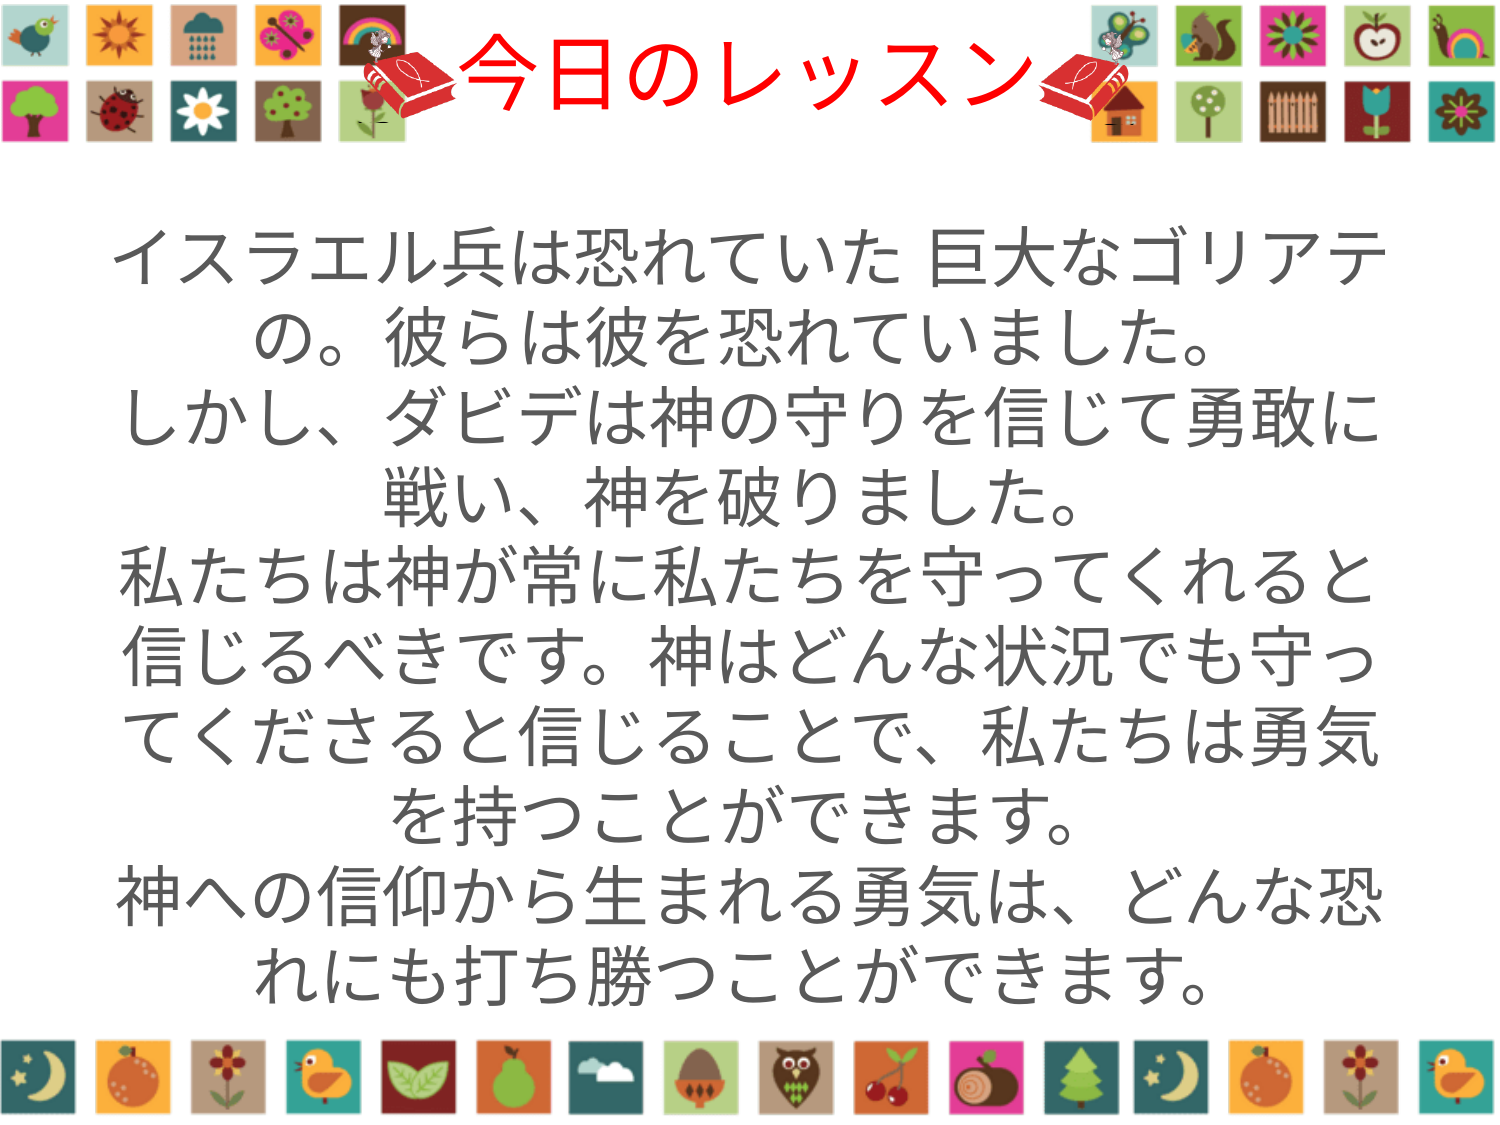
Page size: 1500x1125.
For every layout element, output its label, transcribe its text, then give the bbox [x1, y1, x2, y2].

text_box 今日のレッスン [427, 13, 1078, 129]
picture [1006, 3, 1500, 150]
text_box イスラエル兵は恐れていた 巨大なゴリアテの。彼らは彼を恐れていました。 しかし、ダビデは神の守りを信じて勇敢に戦い、神を破りました。 私たちは神が常に私たちを守ってくれると信じるべきです。神はどんな状況でも守ってくださると信じることで、私たちは勇気を持つことができます。 神への信仰から生まれる勇気は、どんな恐れにも打ち勝つことができます。 [76, 208, 1424, 1023]
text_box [0, 1028, 1500, 1118]
picture [0, 3, 489, 150]
